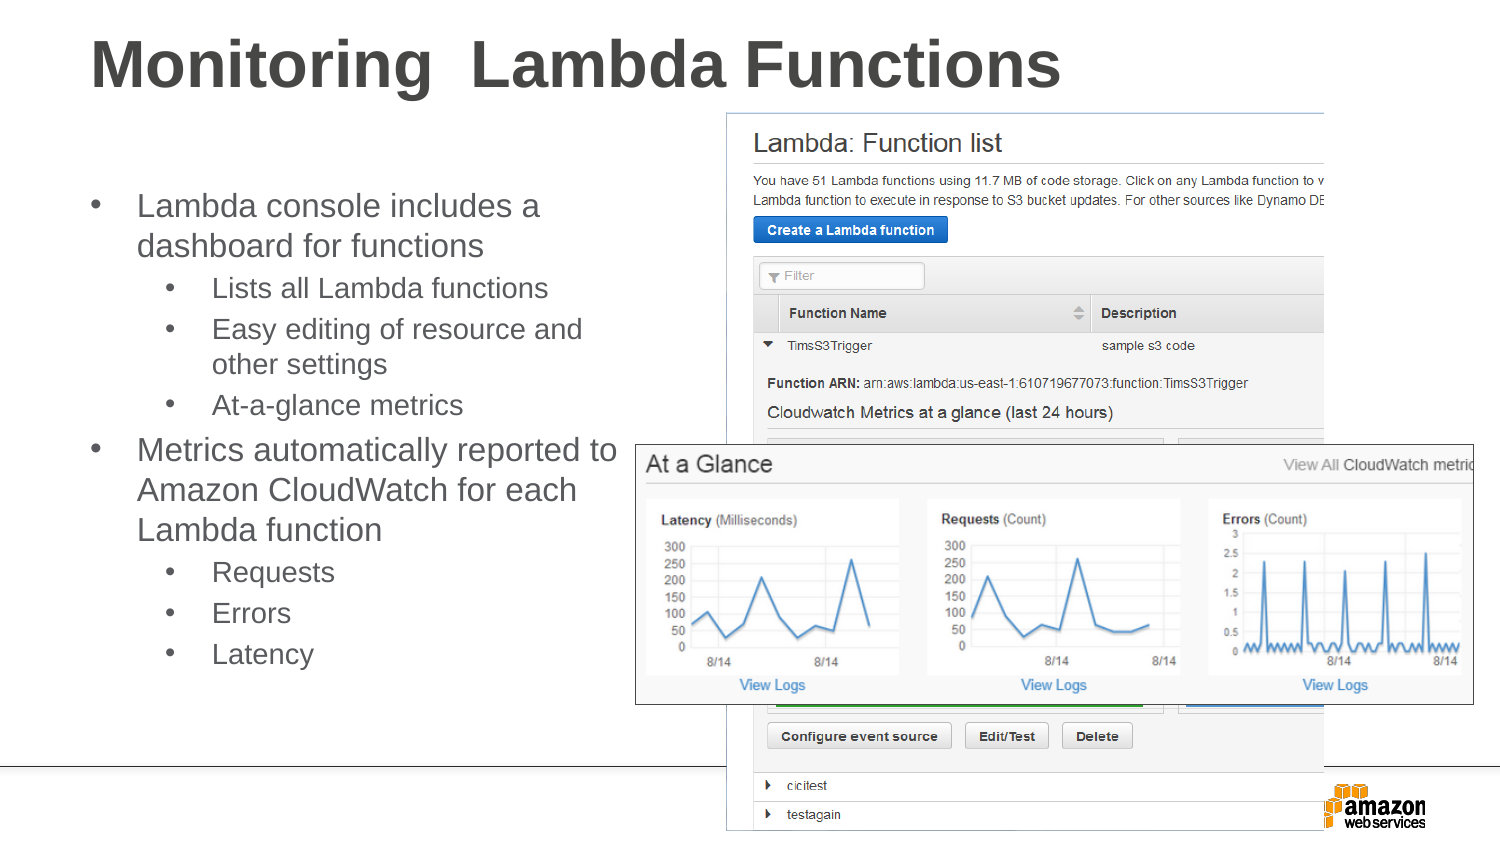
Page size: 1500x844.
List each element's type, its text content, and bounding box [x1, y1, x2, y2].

title Monitoring Lambda Functions [75, 33, 1457, 108]
picture [634, 444, 1474, 705]
list Lambda console includes a dashboard for functions Lists all Lambda functions Easy editing of resource and other settings At-a-glance metrics Metrics automatically reported to Amazon CloudWatch for each Lambda function Requests Errors Latency [75, 176, 647, 754]
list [725, 712, 1325, 832]
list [725, 112, 1325, 443]
